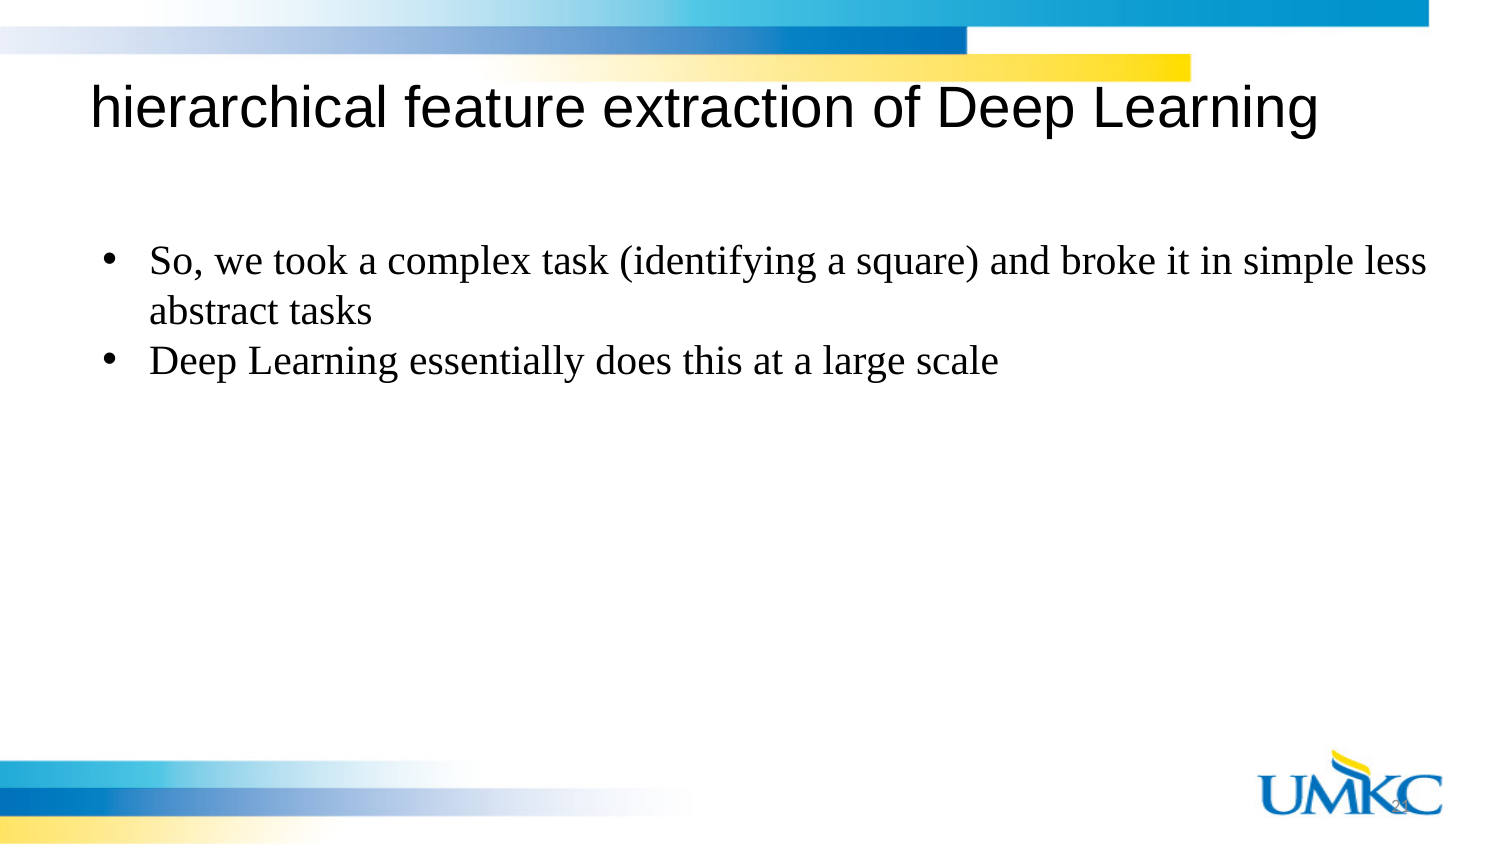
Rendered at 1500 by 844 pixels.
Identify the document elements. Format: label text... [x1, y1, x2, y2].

picture [0, 0, 1500, 844]
title hierarchical feature extraction of Deep Learning [75, 33, 1425, 175]
slide_number 21 [1074, 782, 1425, 827]
text_box So, we took a complex task (identifying a square) and broke it in simple less abstract tasks Deep Learning essentially does this at a large scale [87, 225, 1452, 391]
